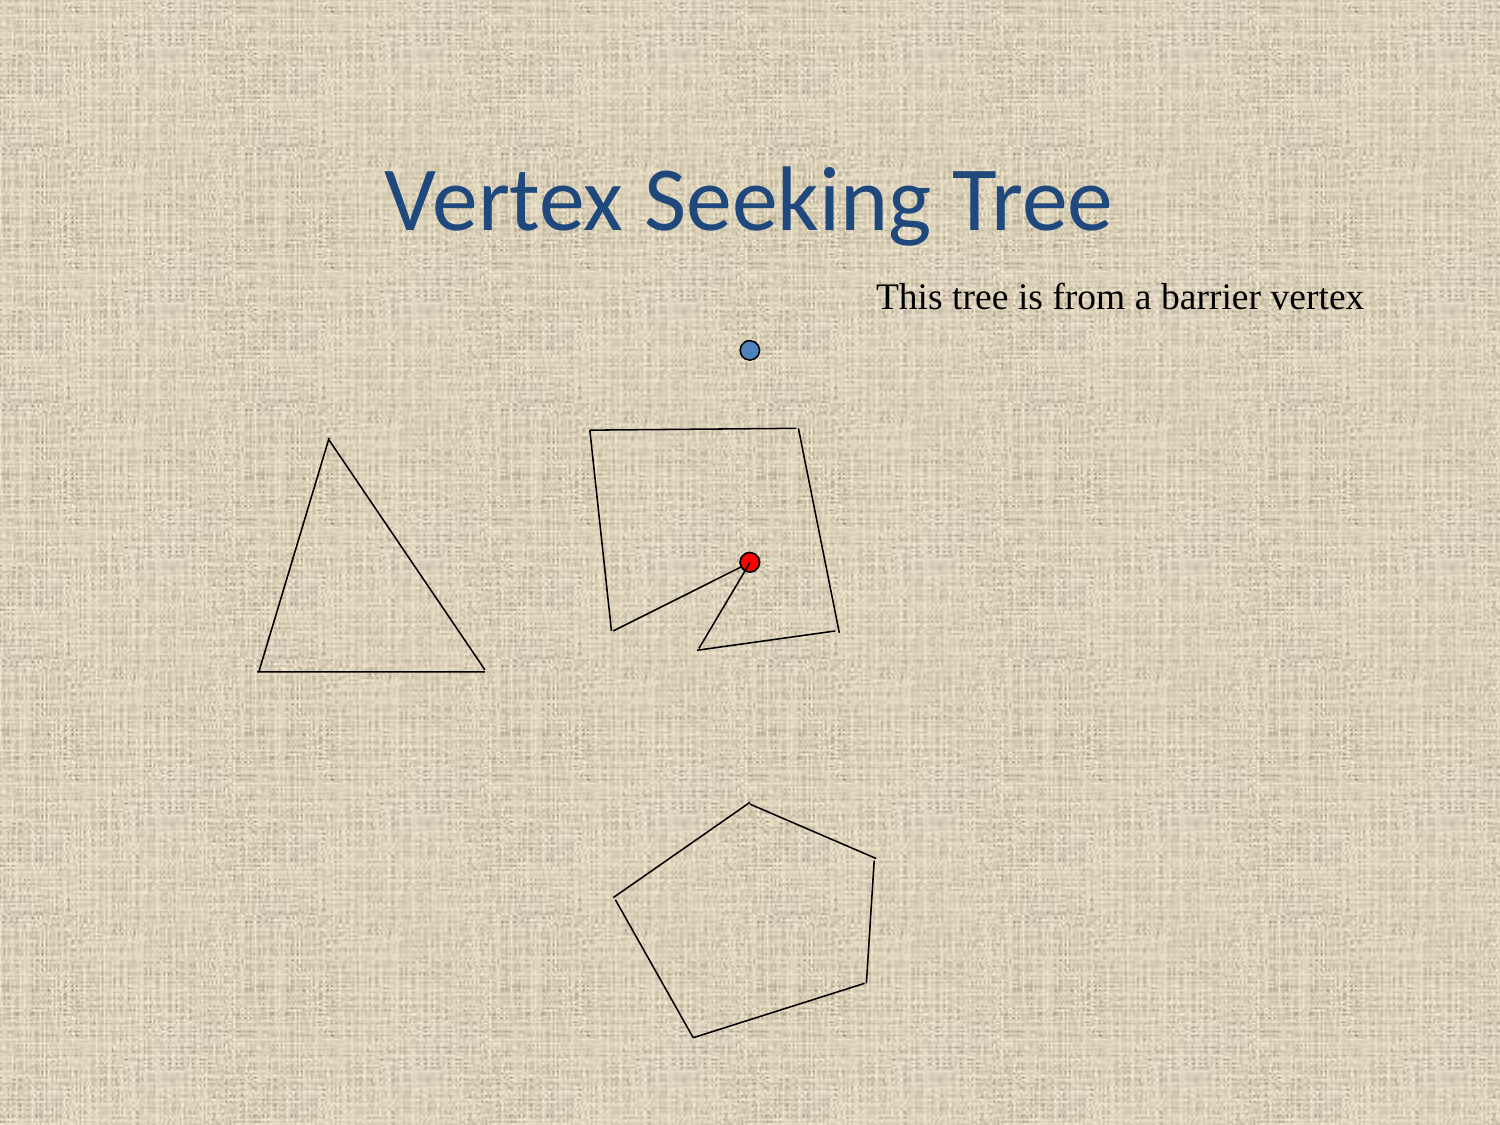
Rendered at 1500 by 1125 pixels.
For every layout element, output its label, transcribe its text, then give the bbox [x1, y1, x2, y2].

text_box Vertex Seeking Tree [112, 99, 1388, 288]
text_box [740, 552, 760, 573]
text_box This tree is from a barrier vertex [861, 264, 1381, 325]
text_box [740, 340, 760, 361]
picture [0, 0, 1500, 1125]
